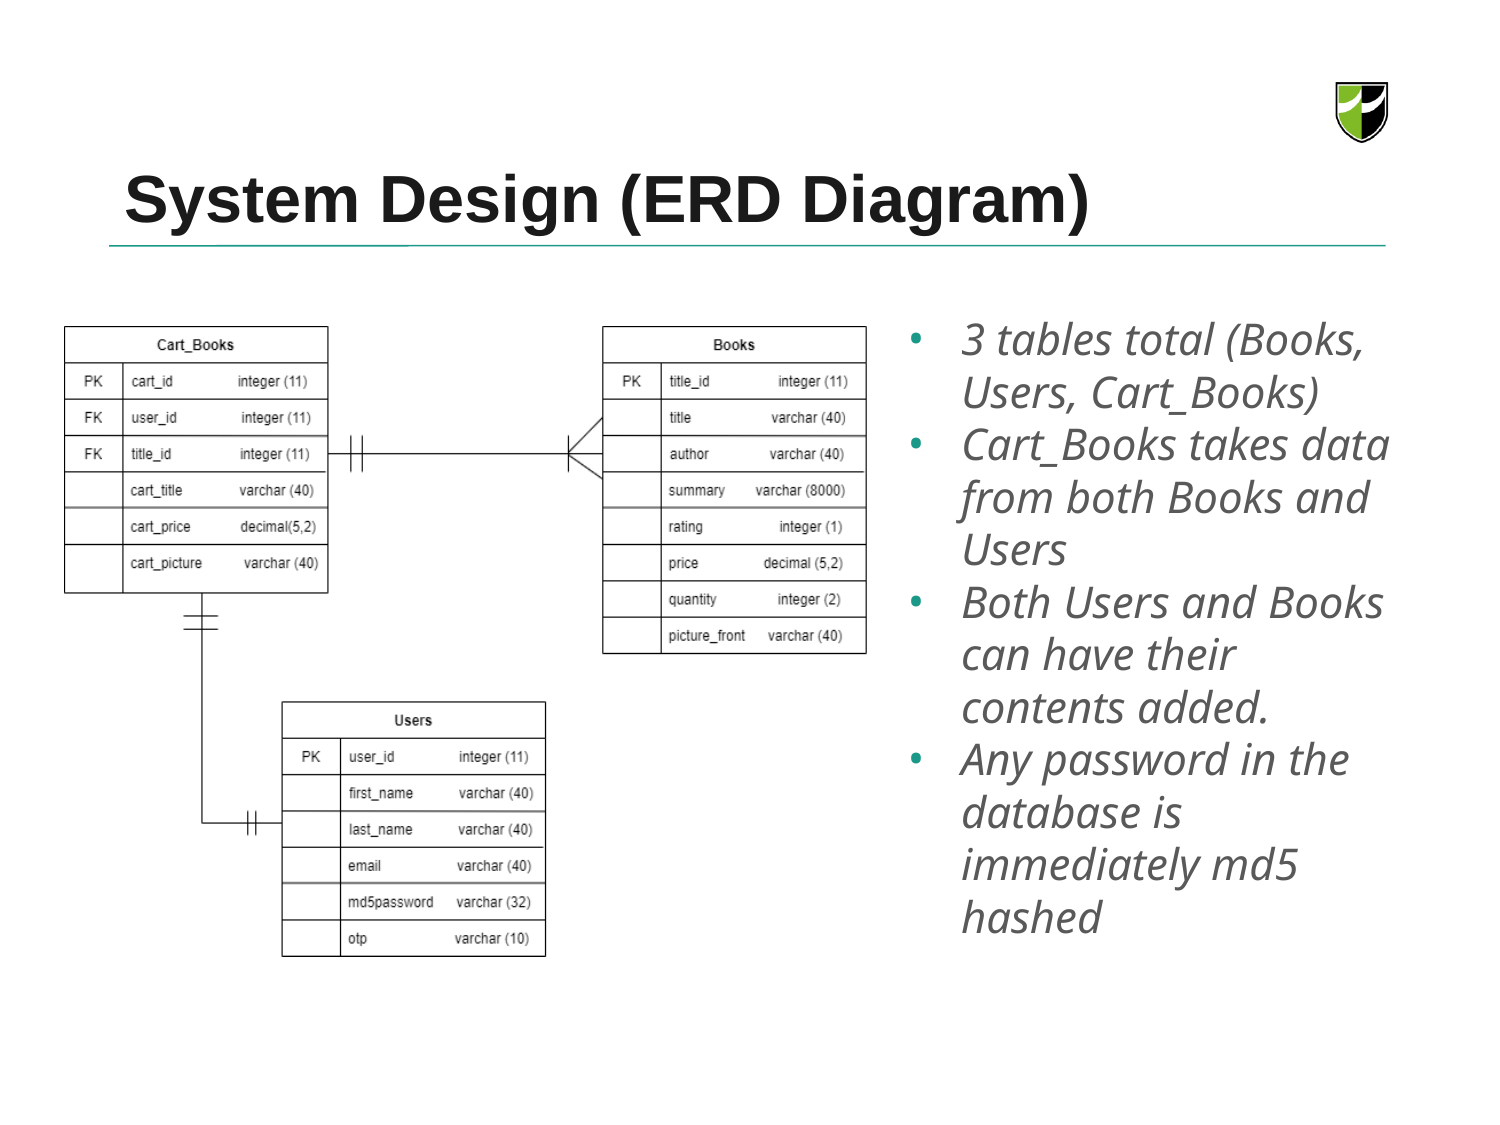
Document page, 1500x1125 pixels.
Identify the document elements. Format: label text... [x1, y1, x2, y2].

list 3 tables total (Books, Users, Cart_Books) Cart_Books takes data from both Books and Users Both Users and Books can have their contents added. Any password in the database is immediately md5 hashed [889, 304, 1423, 1047]
picture [1335, 75, 1393, 143]
picture [63, 326, 868, 957]
title System Design (ERD Diagram) [109, 146, 1386, 246]
